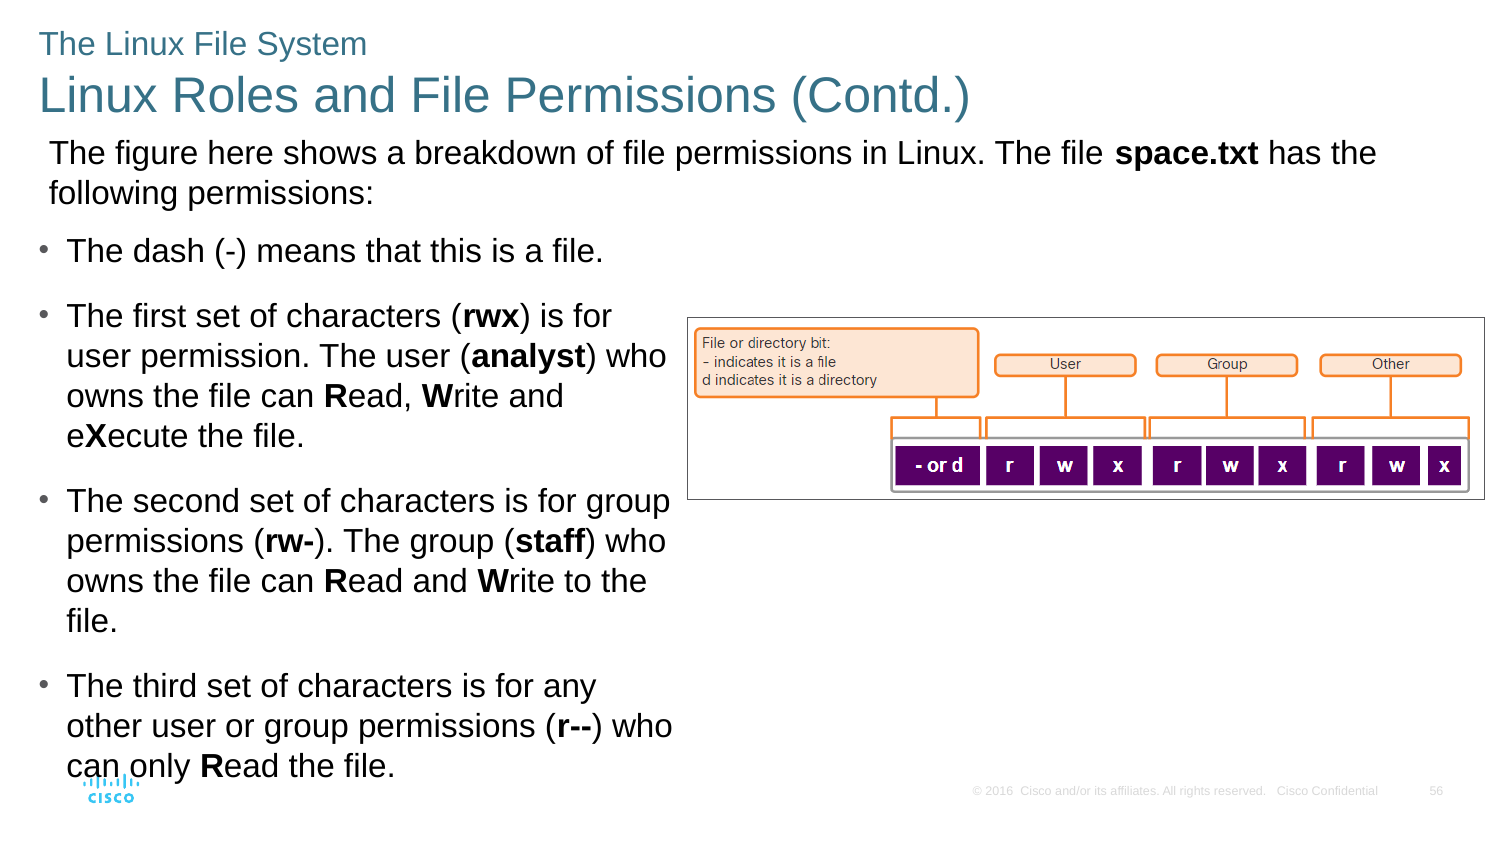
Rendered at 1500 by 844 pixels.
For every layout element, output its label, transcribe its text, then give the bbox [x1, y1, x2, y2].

text_box The Linux File System Linux Roles and File Permissions (Contd.) [23, 10, 1500, 135]
picture [687, 317, 1486, 501]
list The dash (-) means that this is a file. The first set of characters (rwx) is for user permission. The user (analyst) who owns the file can Read, Write and eXecute the file. The second set of characters is for group permissions (rw-). The group (staff) who owns the file can Read and Write to the file. The third set of characters is for any other user or group permissions (r--) who can only Read the file. [23, 221, 705, 744]
text_box The figure here shows a breakdown of file permissions in Linux. The file space.txt has the following permissions: [34, 123, 1477, 219]
